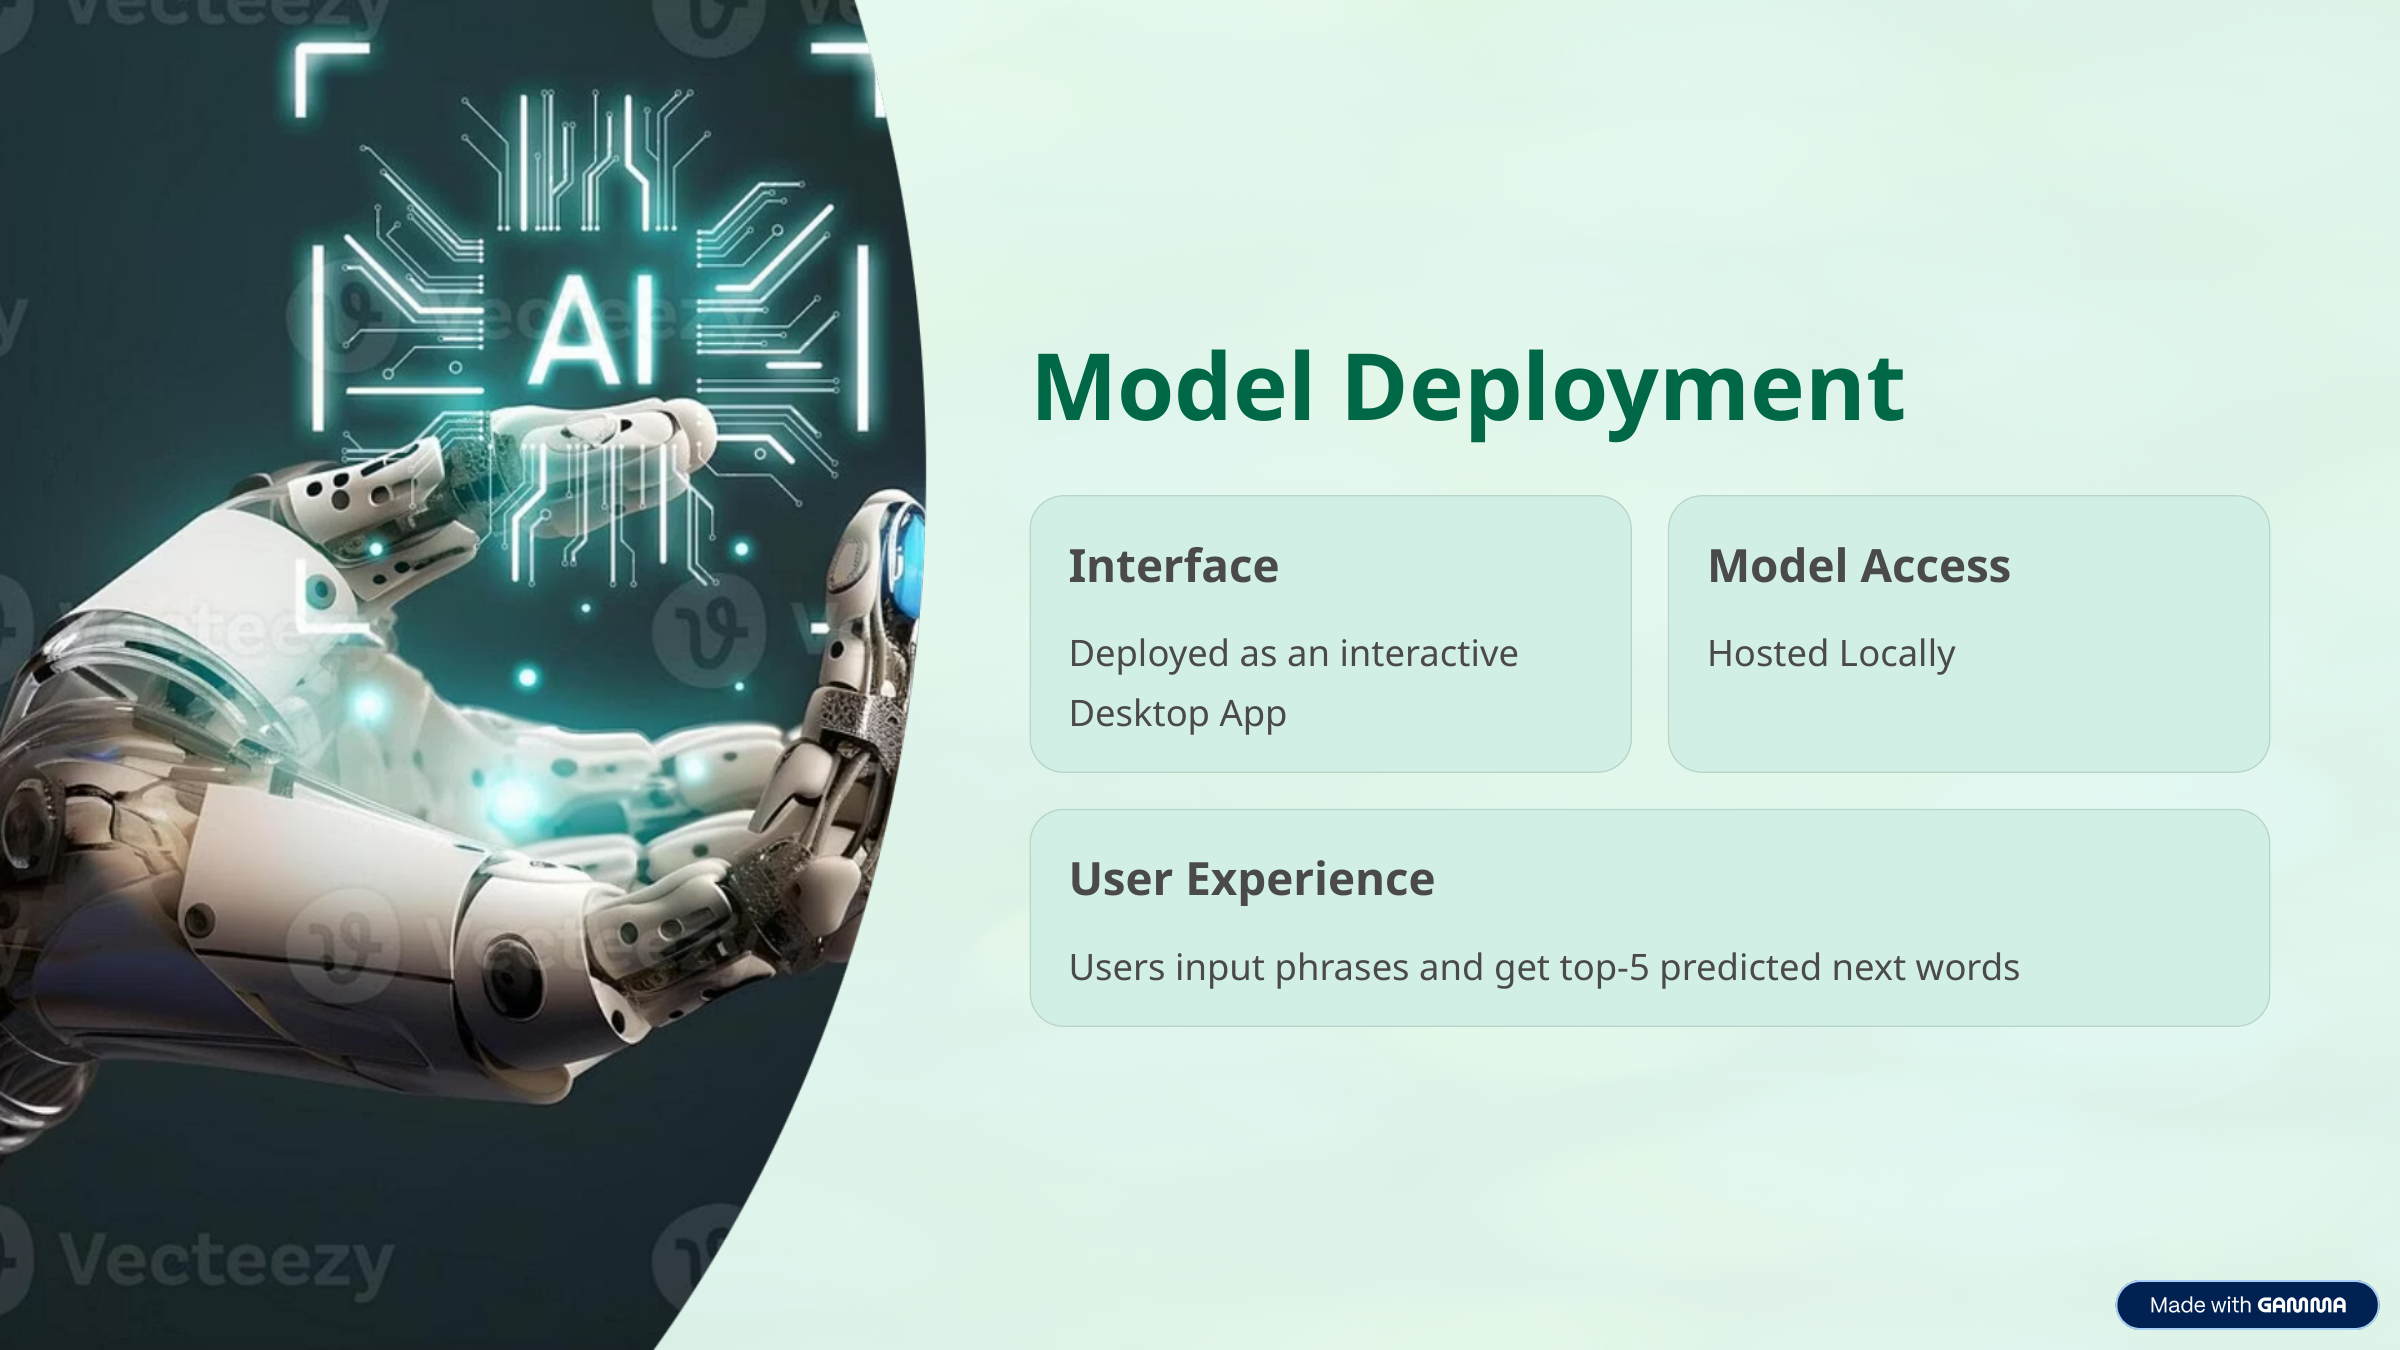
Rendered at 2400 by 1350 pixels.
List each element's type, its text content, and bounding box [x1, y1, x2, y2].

text_box Hosted Locally [1706, 614, 2232, 675]
text_box Deployed as an interactive Desktop App [1068, 614, 1593, 734]
text_box Interface [1068, 534, 1534, 593]
picture [0, 0, 945, 1350]
text_box Model Access [1706, 534, 2173, 593]
text_box Model Deployment [1030, 323, 1961, 440]
picture [2106, 1271, 2389, 1339]
text_box Users input phrases and get top-5 predicted next words [1068, 928, 2232, 988]
text_box [1030, 809, 2270, 1027]
text_box [1668, 495, 2270, 773]
text_box [1030, 495, 1632, 773]
text_box User Experience [1068, 847, 1534, 906]
